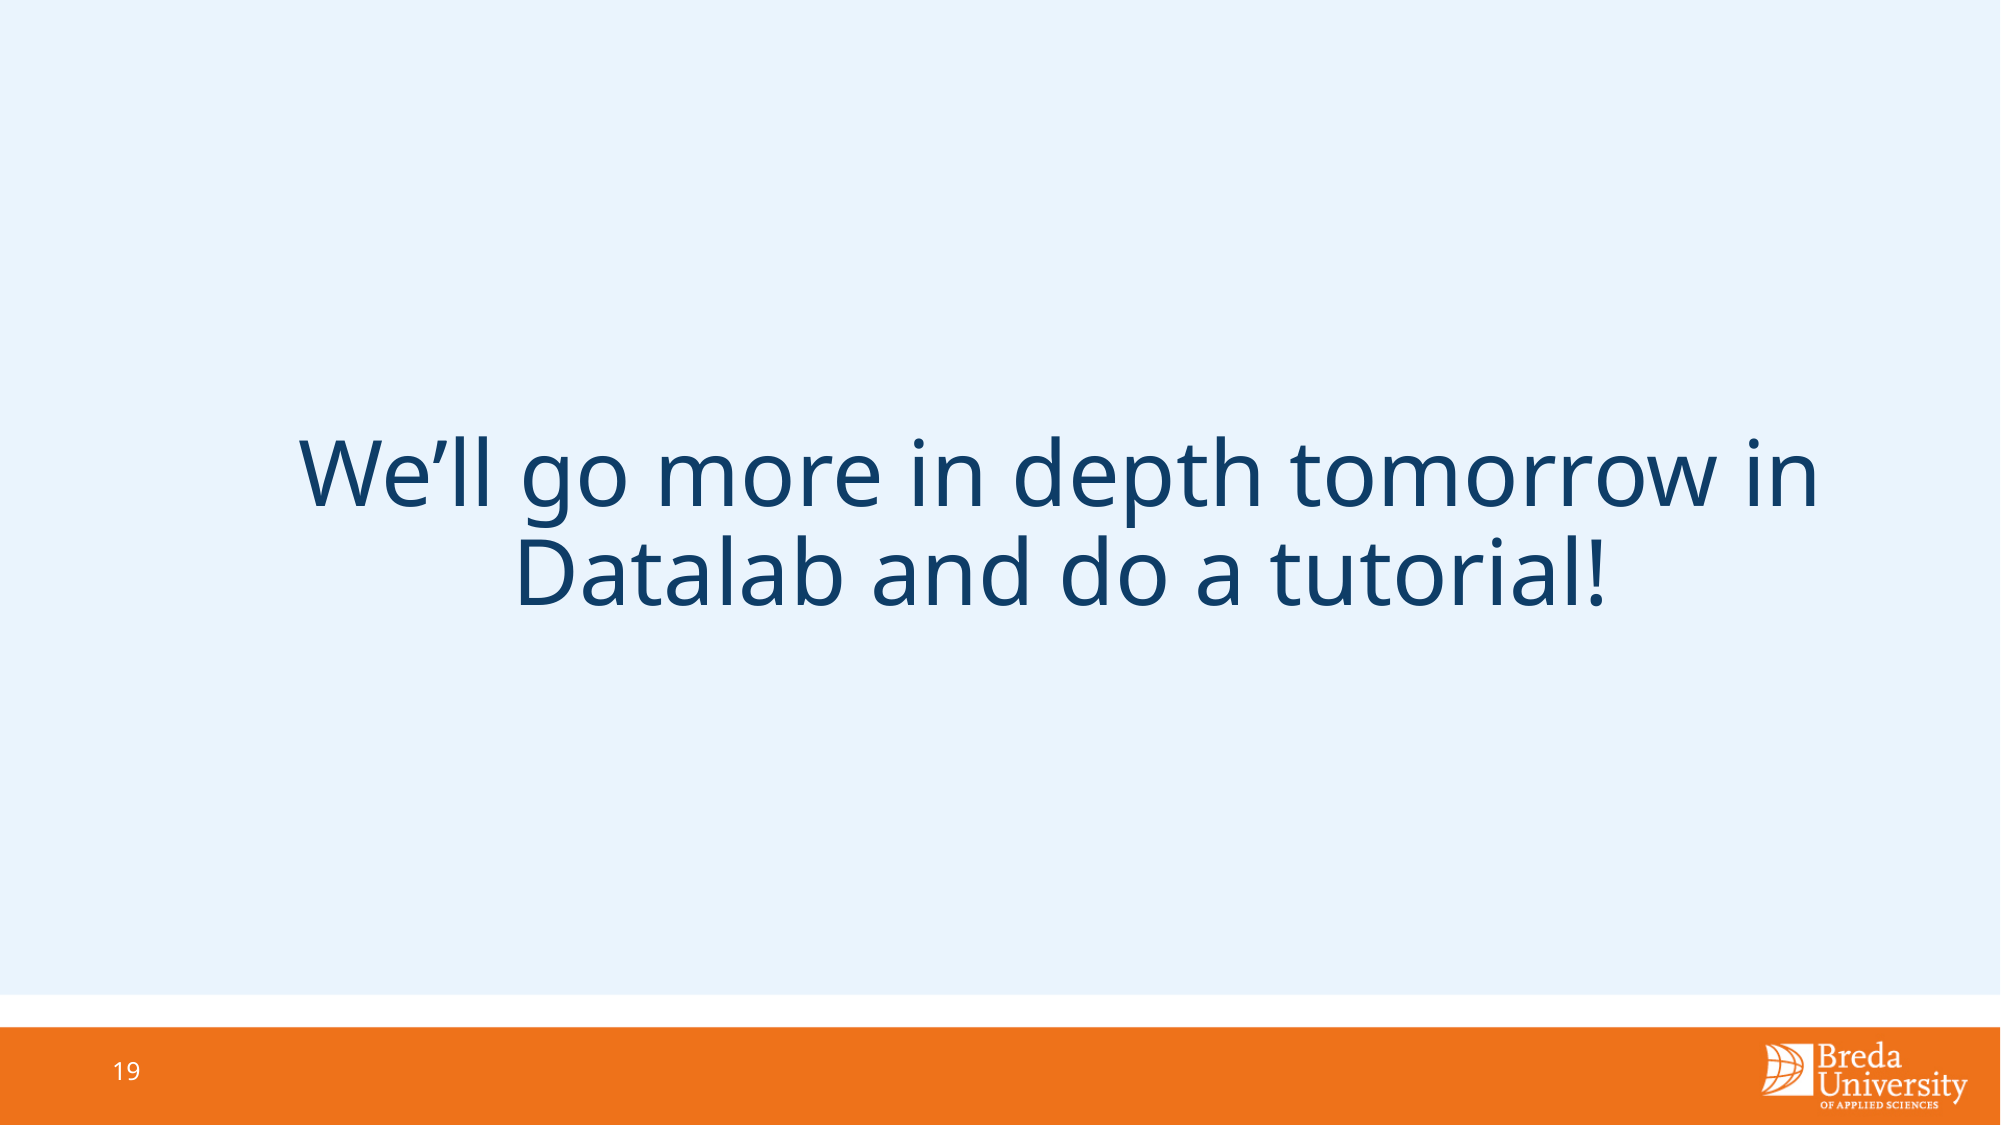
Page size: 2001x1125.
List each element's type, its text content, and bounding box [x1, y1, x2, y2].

title We’ll go more in depth tomorrow in Datalab and do a tutorial! [147, 420, 1976, 563]
picture [0, 0, 2001, 1125]
slide_number 19 [97, 1042, 198, 1103]
